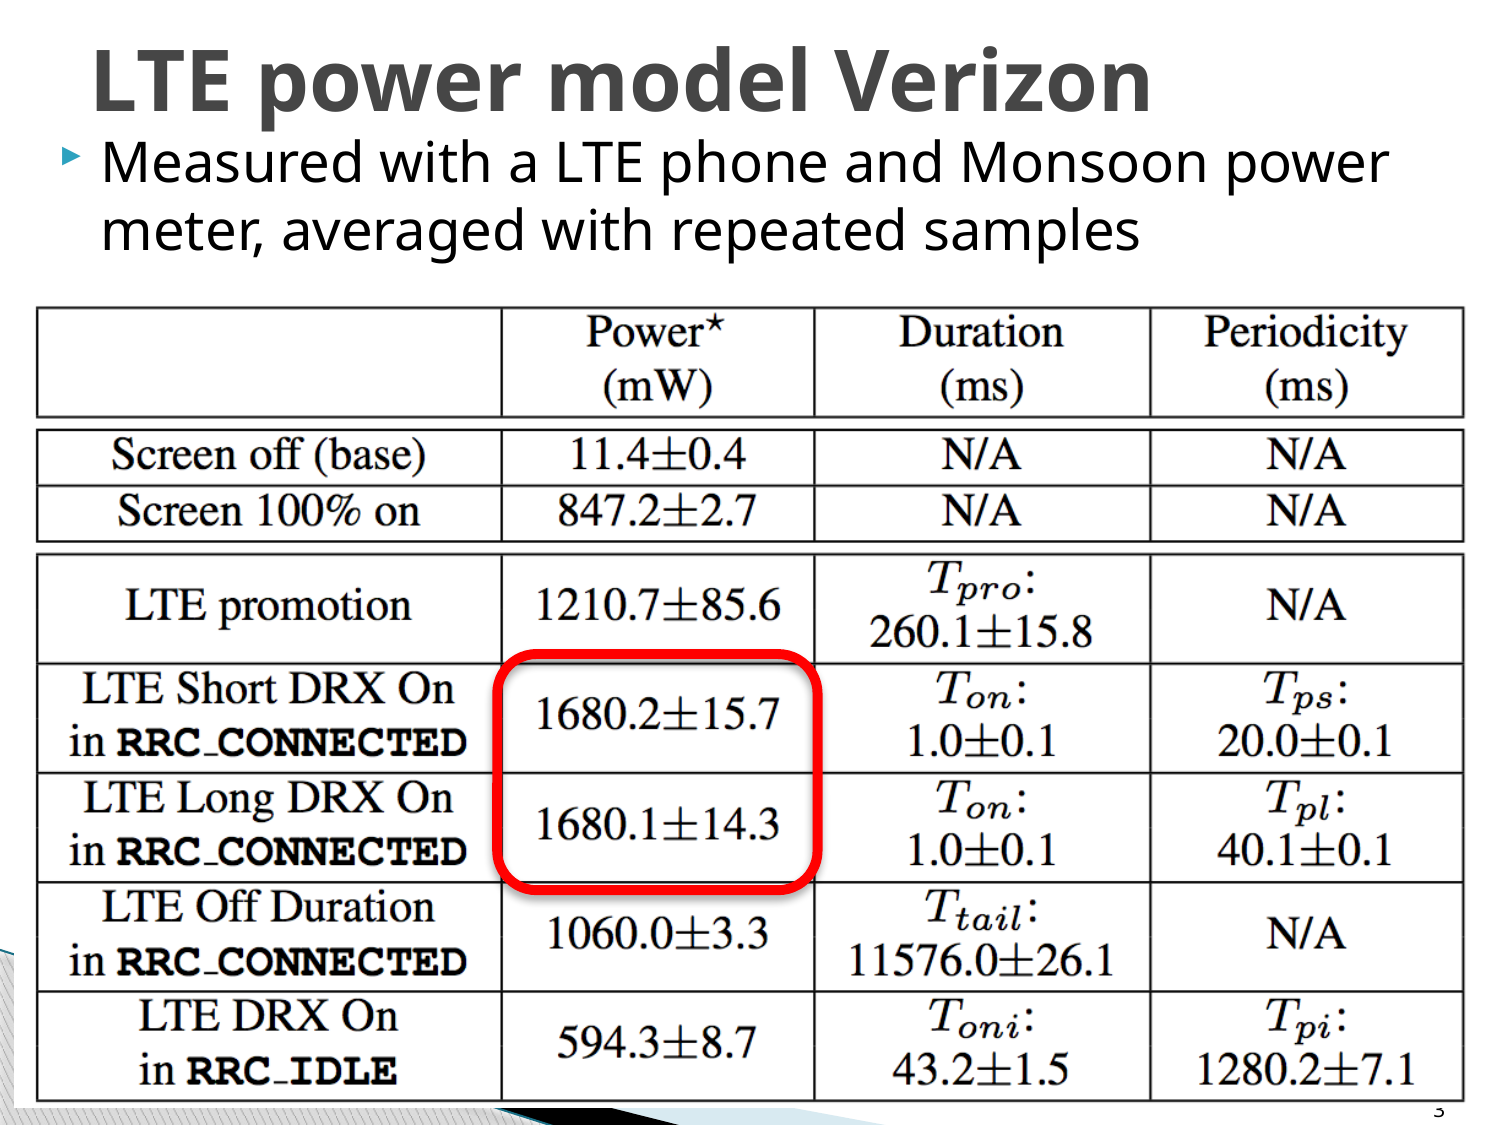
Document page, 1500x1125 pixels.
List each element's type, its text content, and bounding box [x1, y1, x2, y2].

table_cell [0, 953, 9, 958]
picture [14, 289, 1480, 1108]
list Measured with a LTE phone and Monsoon power meter, averaged with repeated samples [26, 119, 1432, 289]
title LTE power model Verizon [75, 0, 1425, 155]
table_cell 2.66% [523, 1119, 542, 1125]
